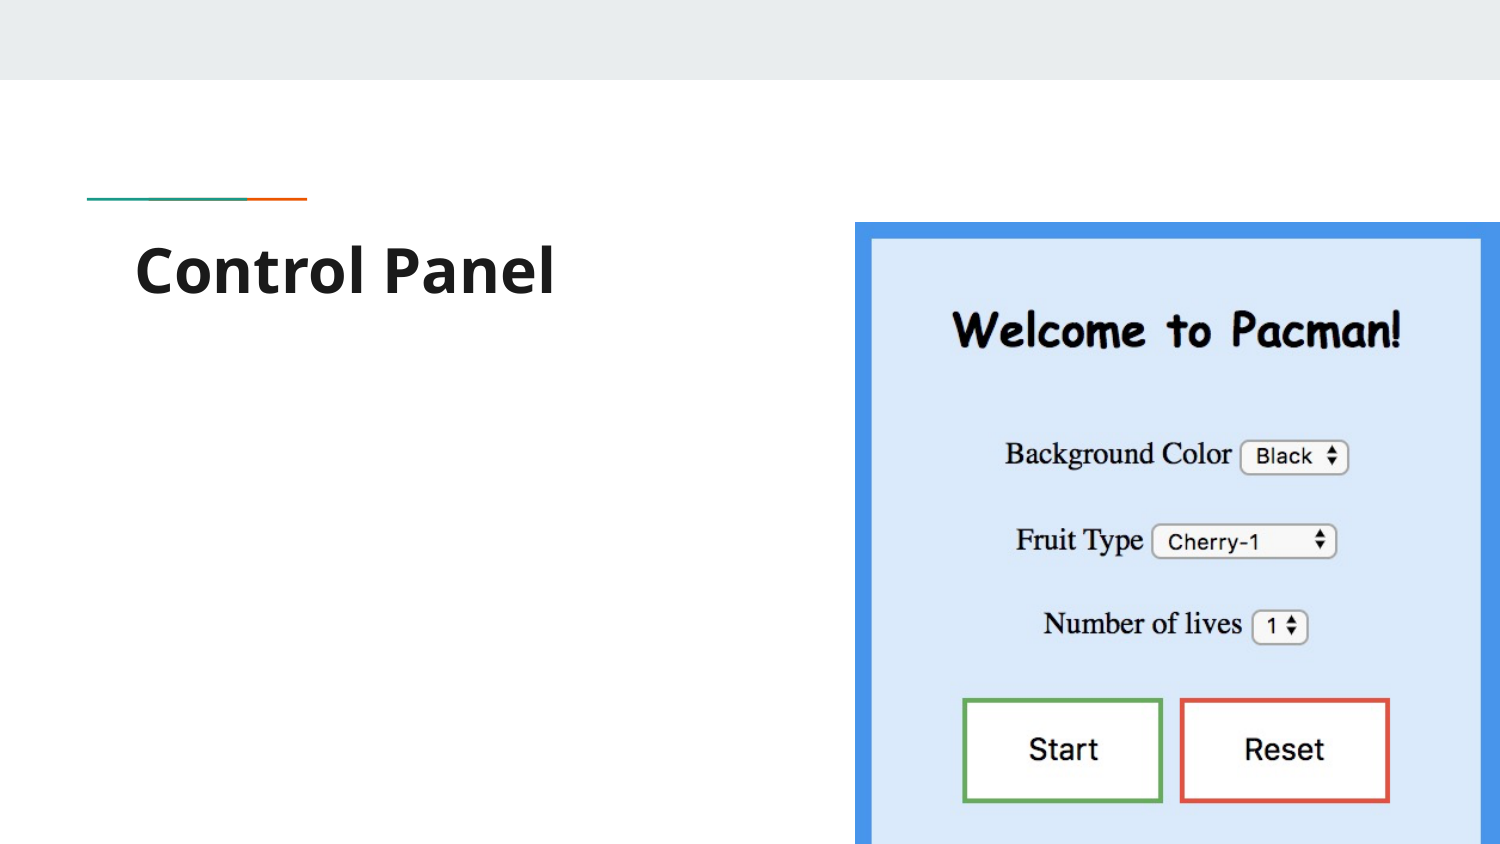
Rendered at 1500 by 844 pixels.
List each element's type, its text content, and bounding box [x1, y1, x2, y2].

title Control Panel [119, 216, 1381, 305]
picture [855, 222, 1500, 844]
